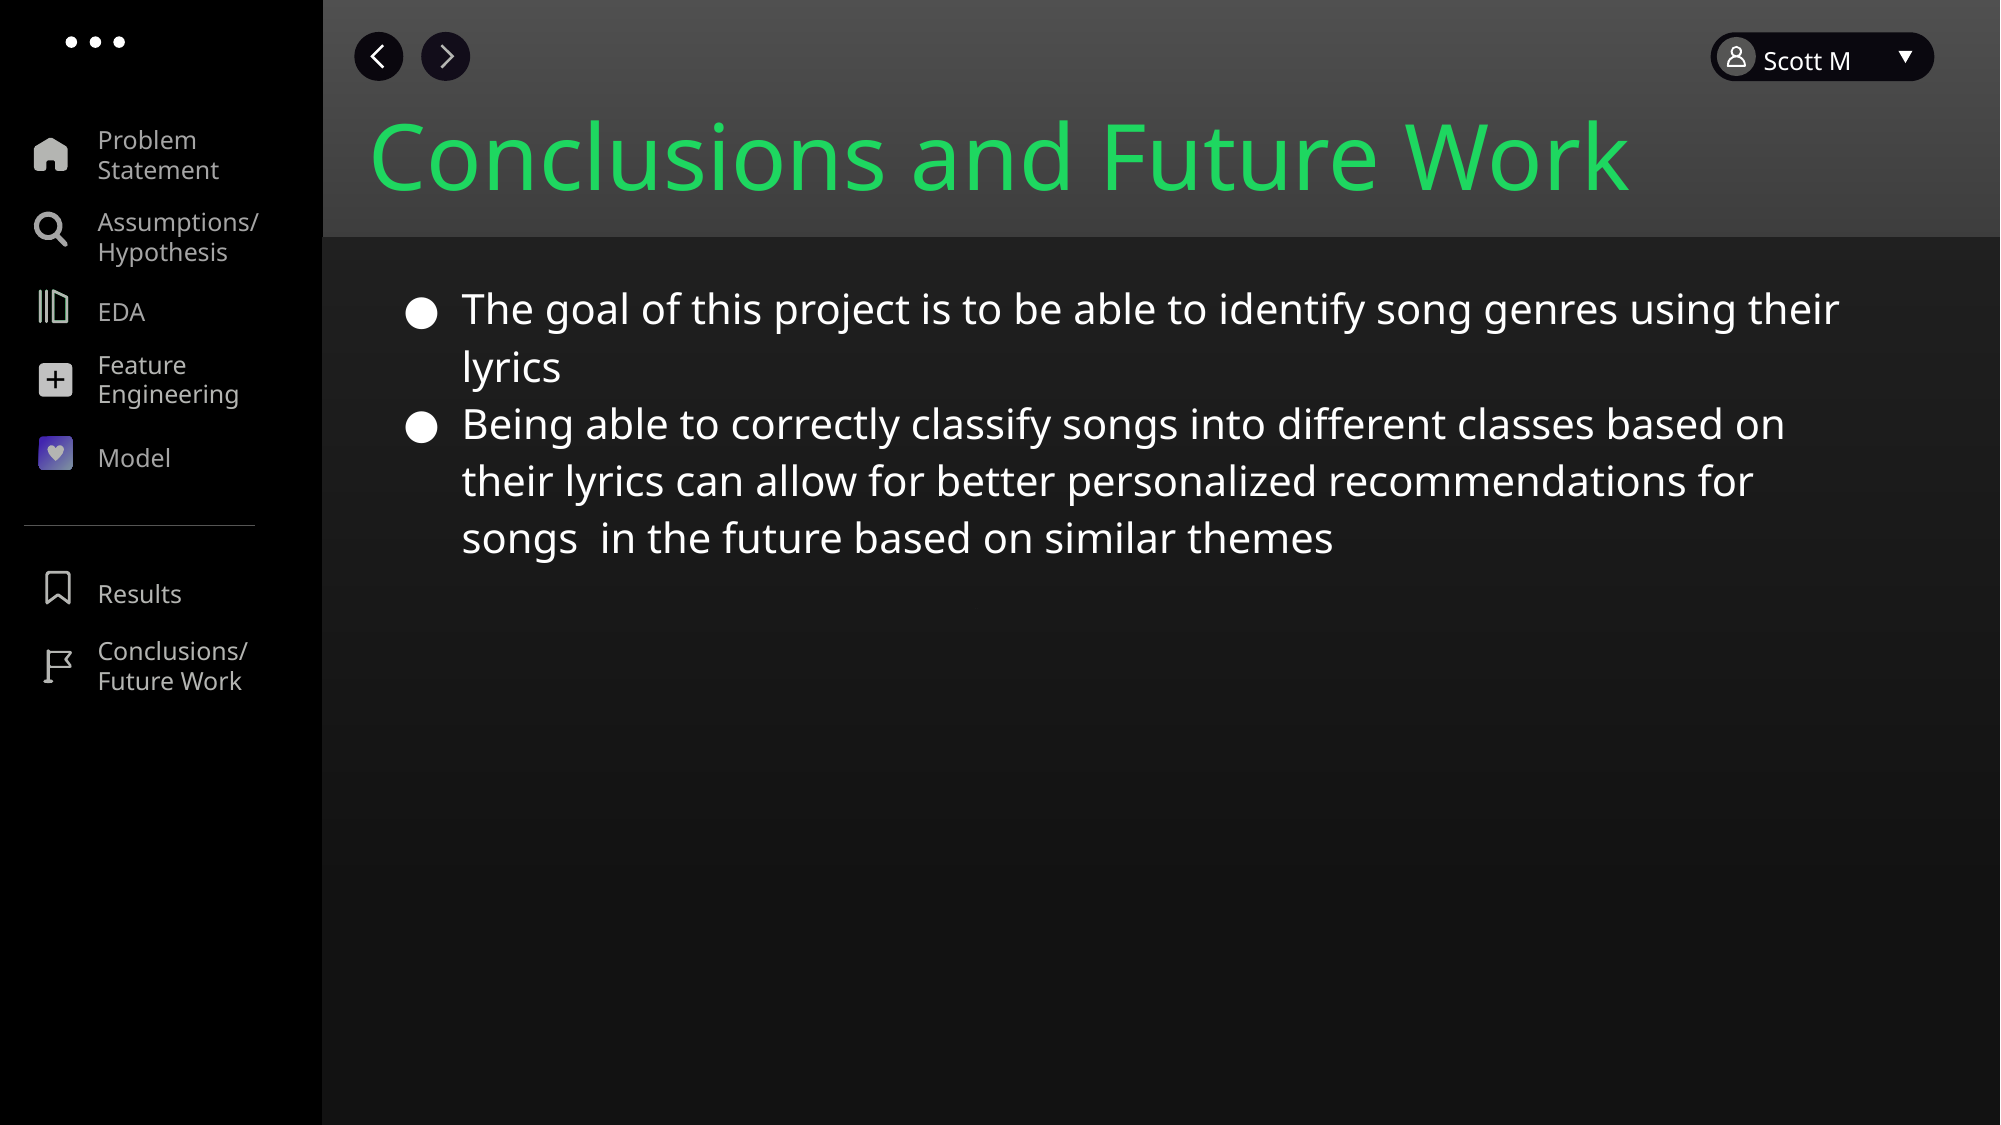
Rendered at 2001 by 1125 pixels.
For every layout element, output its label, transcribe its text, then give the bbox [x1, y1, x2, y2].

text_box Assumptions/ Hypothesis [82, 199, 321, 275]
text_box [45, 570, 71, 605]
text_box [0, 0, 323, 1125]
text_box [34, 212, 67, 246]
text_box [38, 289, 69, 324]
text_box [38, 362, 73, 397]
text_box [33, 137, 68, 171]
text_box [43, 649, 72, 684]
text_box [1898, 50, 1913, 64]
text_box The goal of this project is to be able to identify song genres using their lyrics Being able to correctly classify songs into different classes based on their lyrics can allow for better personalized recommendations for songs in the future based on similar themes [371, 260, 1878, 634]
text_box Problem Statement [82, 116, 269, 192]
text_box Scott M [1748, 38, 1879, 83]
text_box Conclusions/ Future Work [82, 628, 305, 704]
text_box Results [82, 570, 281, 616]
text_box Feature Engineering [82, 341, 281, 417]
text_box EDA [82, 289, 255, 335]
text_box [1716, 36, 1756, 77]
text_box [65, 36, 126, 49]
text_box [38, 436, 73, 470]
text_box [322, 237, 2000, 1125]
text_box [1710, 32, 1935, 82]
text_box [421, 31, 471, 82]
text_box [354, 31, 404, 82]
text_box Conclusions and Future Work [353, 91, 1832, 217]
text_box [1726, 45, 1746, 67]
text_box Model [82, 434, 322, 480]
